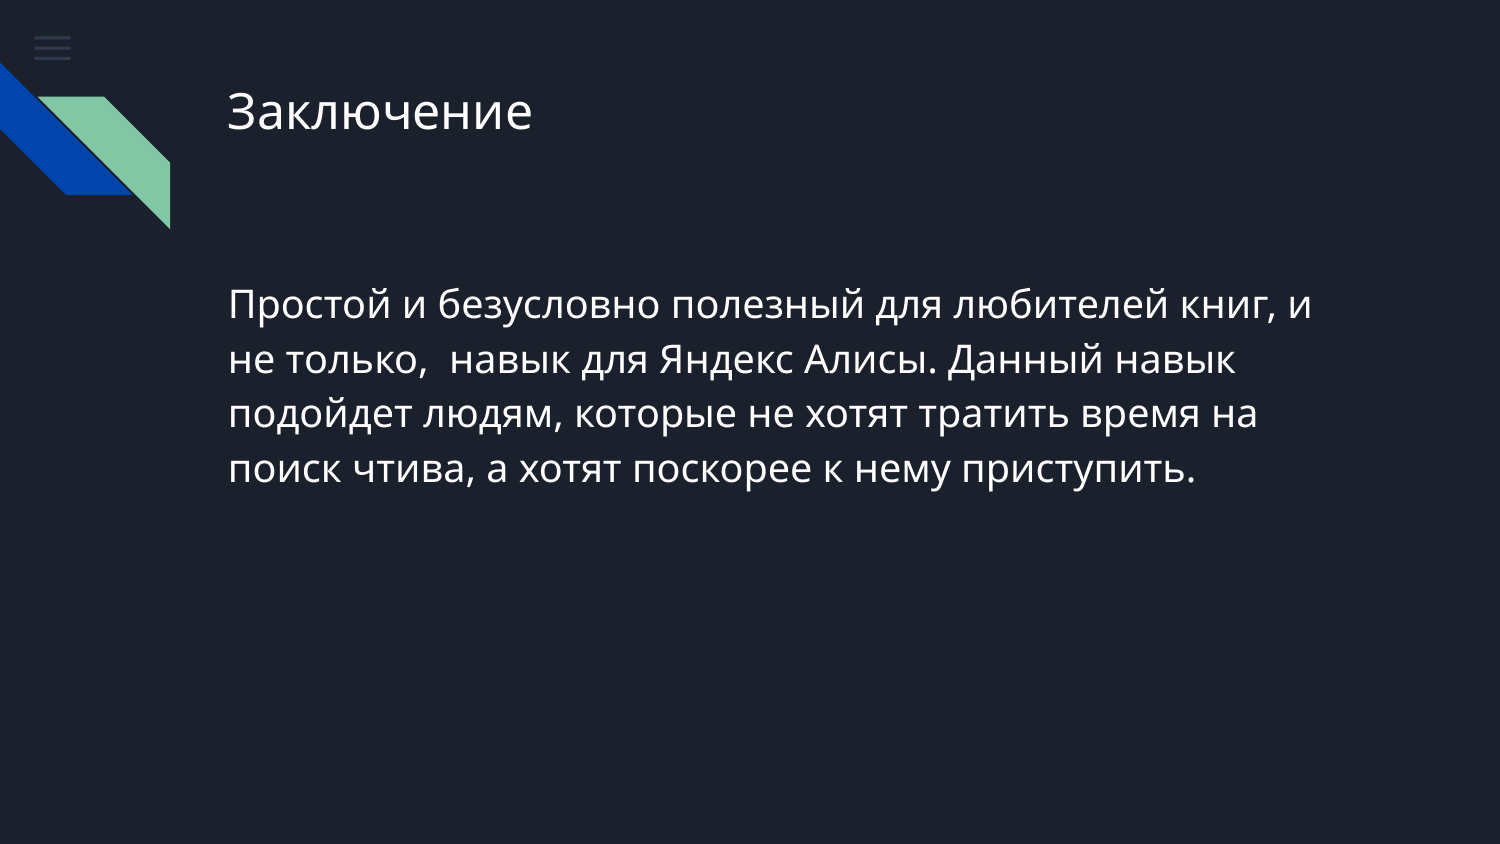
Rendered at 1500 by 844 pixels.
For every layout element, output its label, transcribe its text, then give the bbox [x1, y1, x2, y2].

list Простой и безусловно полезный для любителей книг, и не только, навык для Яндекс Алисы. Данный навык подойдет людям, которые не хотят тратить время на поиск чтива, а хотят поскорее к нему приступить. [212, 257, 1368, 735]
title Заключение [212, 64, 1368, 215]
